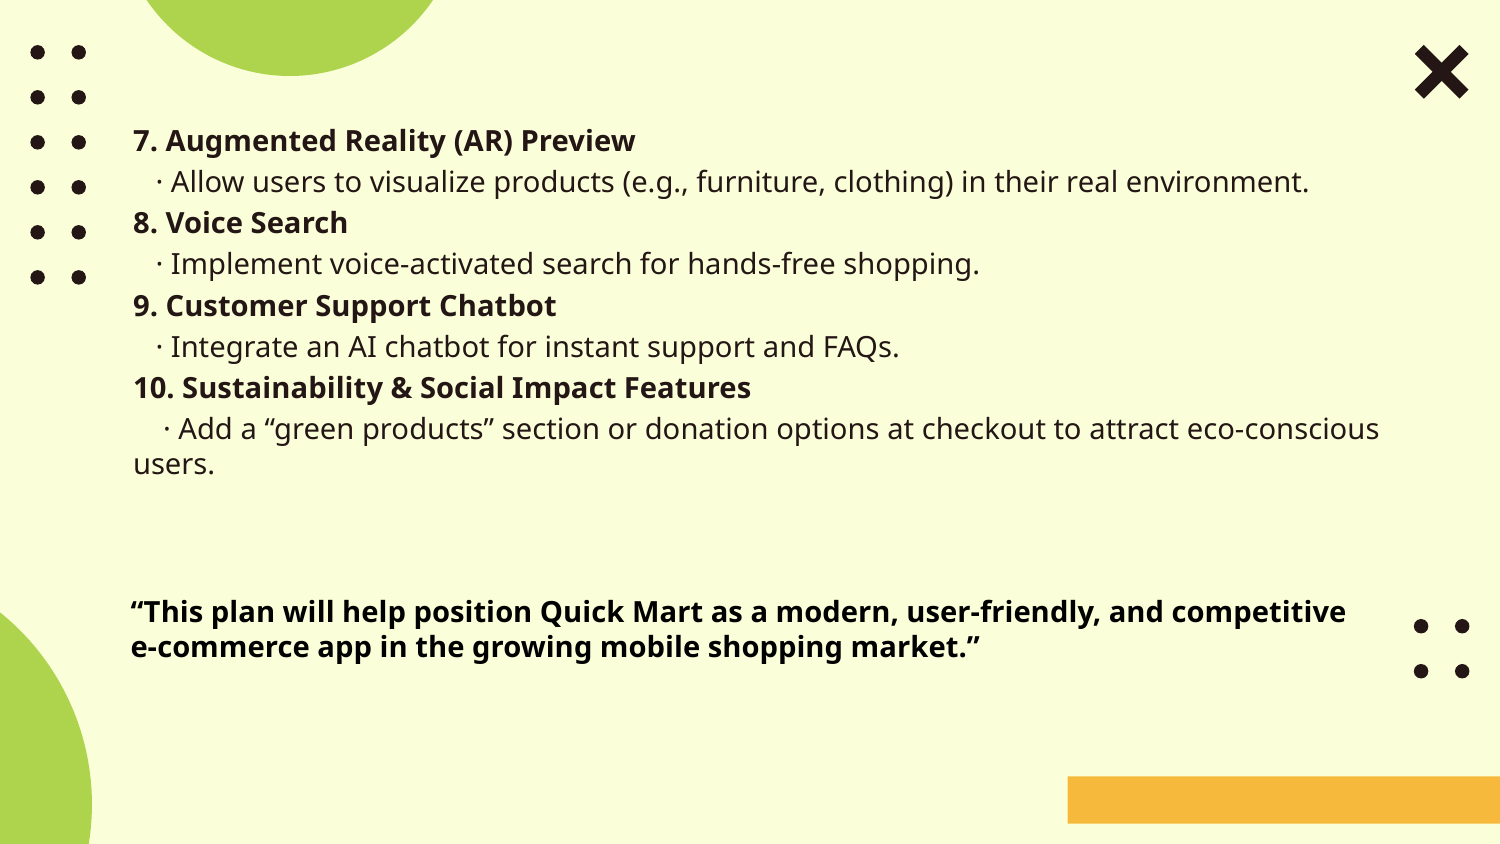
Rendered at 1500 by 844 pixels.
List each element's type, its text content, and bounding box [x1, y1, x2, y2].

text_box “This plan will help position Quick Mart as a modern, user-friendly, and competitive e-commerce app in the growing mobile shopping market.” [115, 586, 1382, 672]
list 7. Augmented Reality (AR) Preview · Allow users to visualize products (e.g., furniture, clothing) in their real environment. 8. Voice Search · Implement voice-activated search for hands-free shopping. 9. Customer Support Chatbot · Integrate an AI chatbot for instant support and FAQs. 10. Sustainability & Social Impact Features · Add a “green products” section or donation options at checkout to attract eco-conscious users. [118, 107, 1458, 548]
